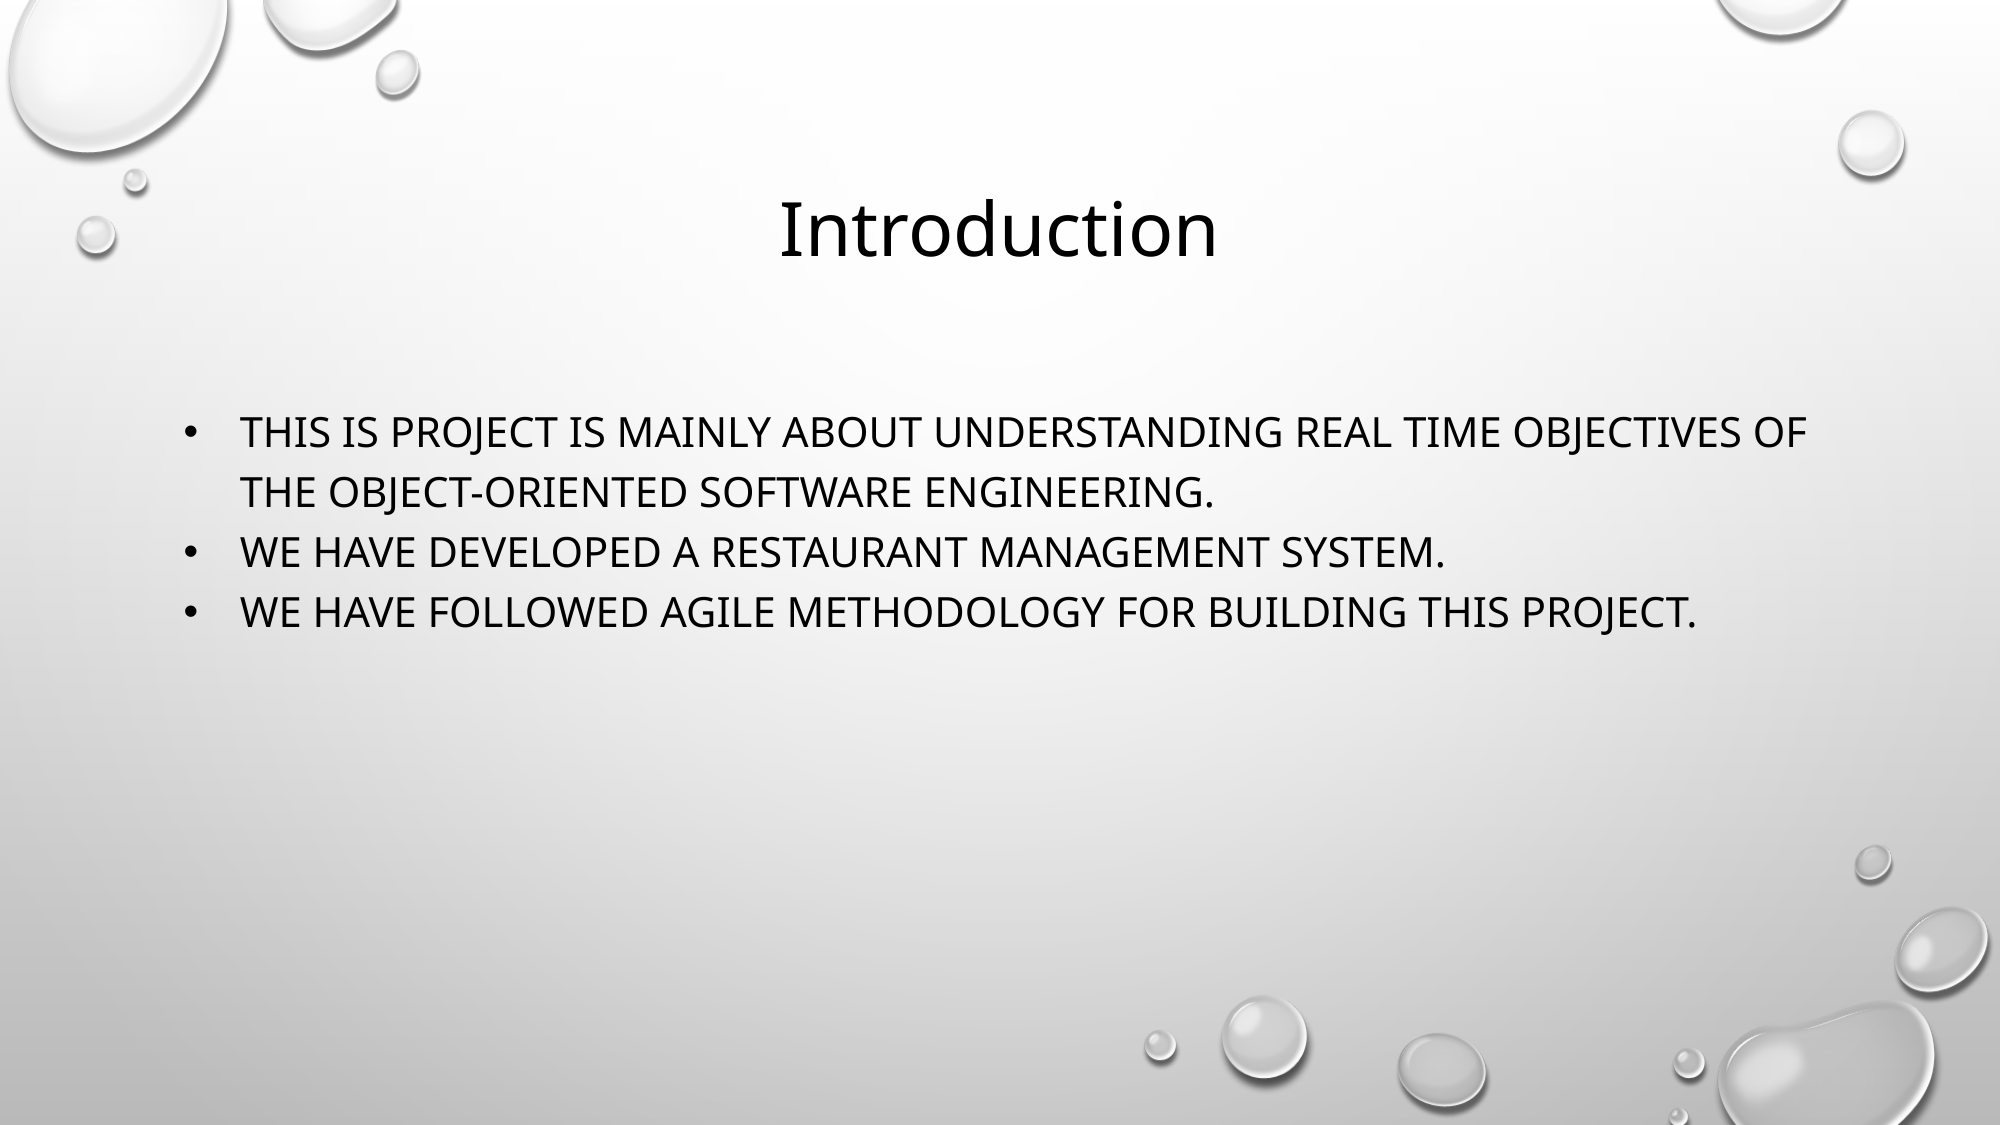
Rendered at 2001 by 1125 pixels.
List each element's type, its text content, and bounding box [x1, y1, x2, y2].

title Introduction [149, 101, 1851, 364]
list This is project is mainly about understanding real time objectives of the Object-Oriented Software Engineering. We have developed a Restaurant Management system. We have followed Agile Methodology for building this project. [149, 388, 1850, 1005]
picture [0, 0, 2000, 1125]
